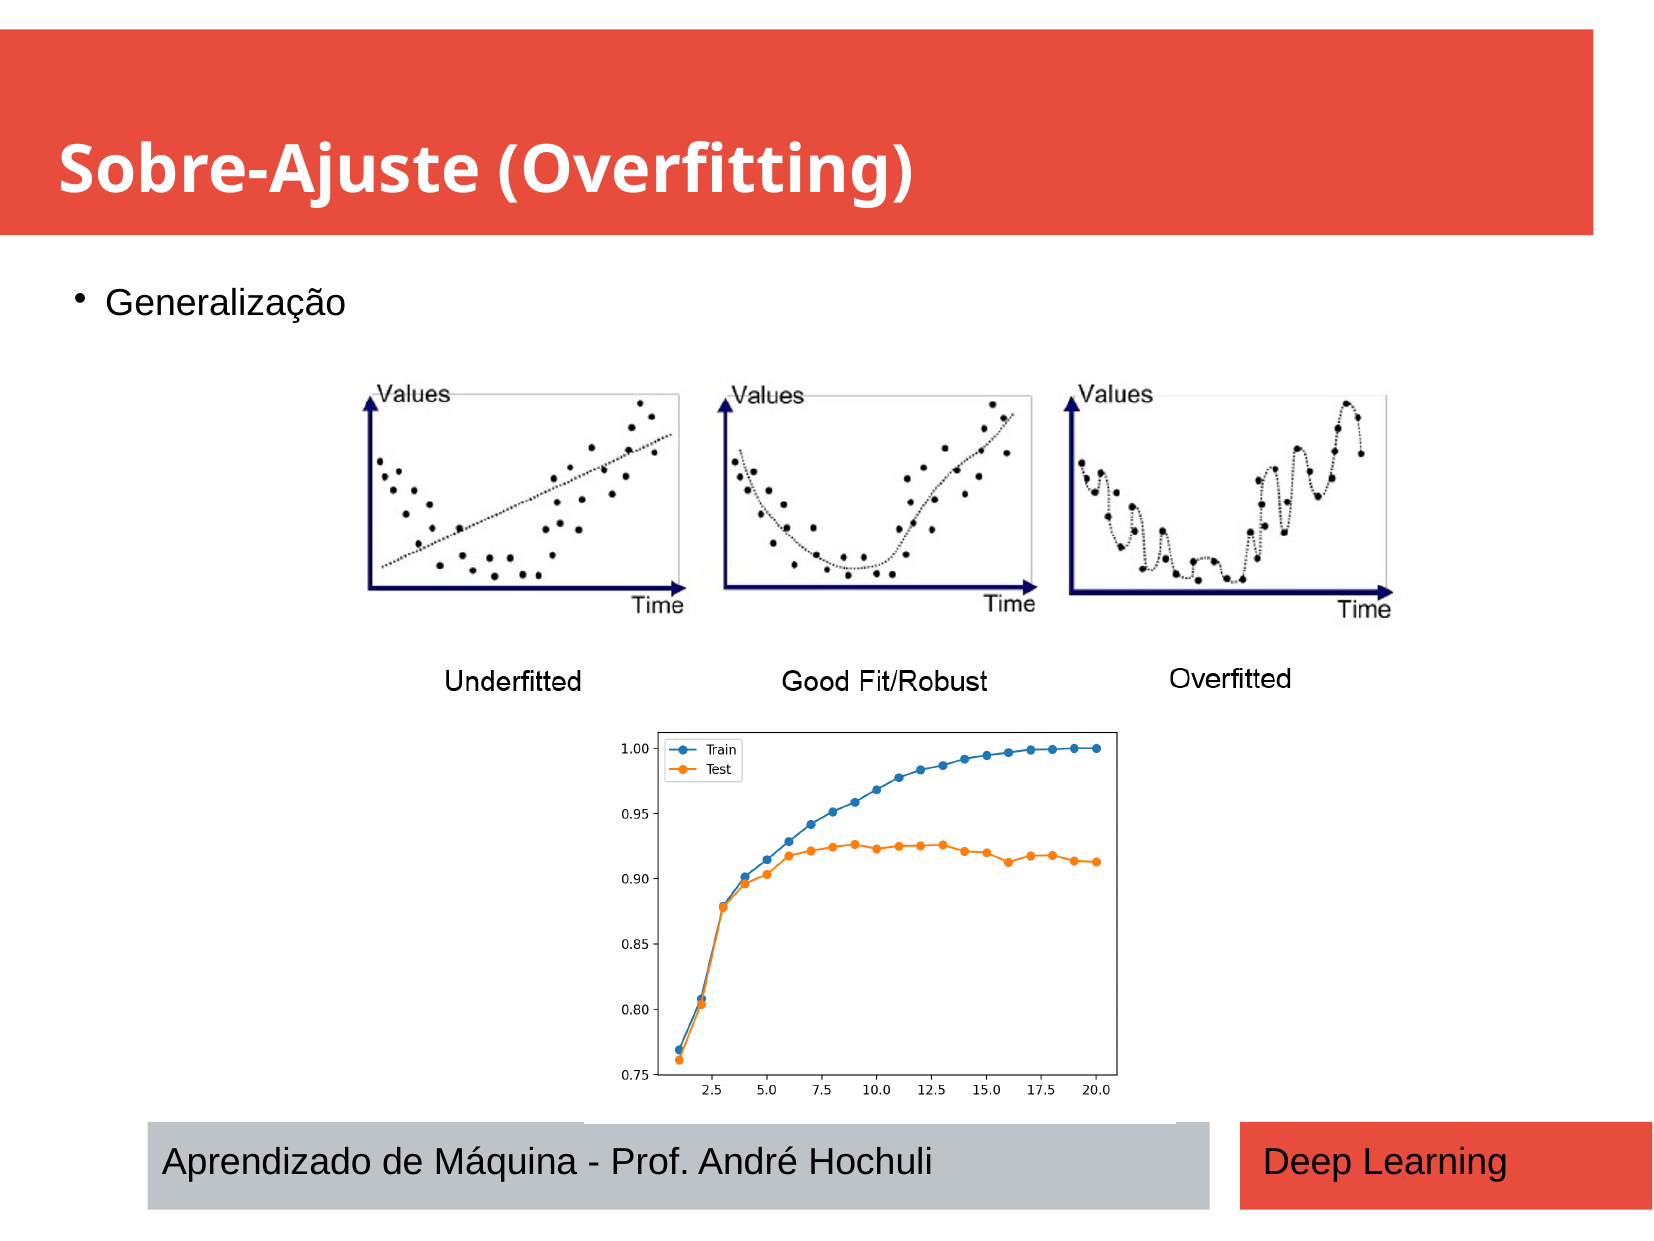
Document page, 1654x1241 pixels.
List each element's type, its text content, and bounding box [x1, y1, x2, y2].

text_box Aprendizado de Máquina - Prof. André Hochuli [147, 1129, 1204, 1189]
picture [348, 350, 1411, 1124]
text_box [846, 299, 1565, 1067]
text_box Generalização [58, 268, 846, 659]
text_box Deep Learning [1248, 1129, 1622, 1189]
text_box [59, 659, 578, 1067]
text_box Sobre-Ajuste (Overfitting) [59, 59, 1594, 206]
